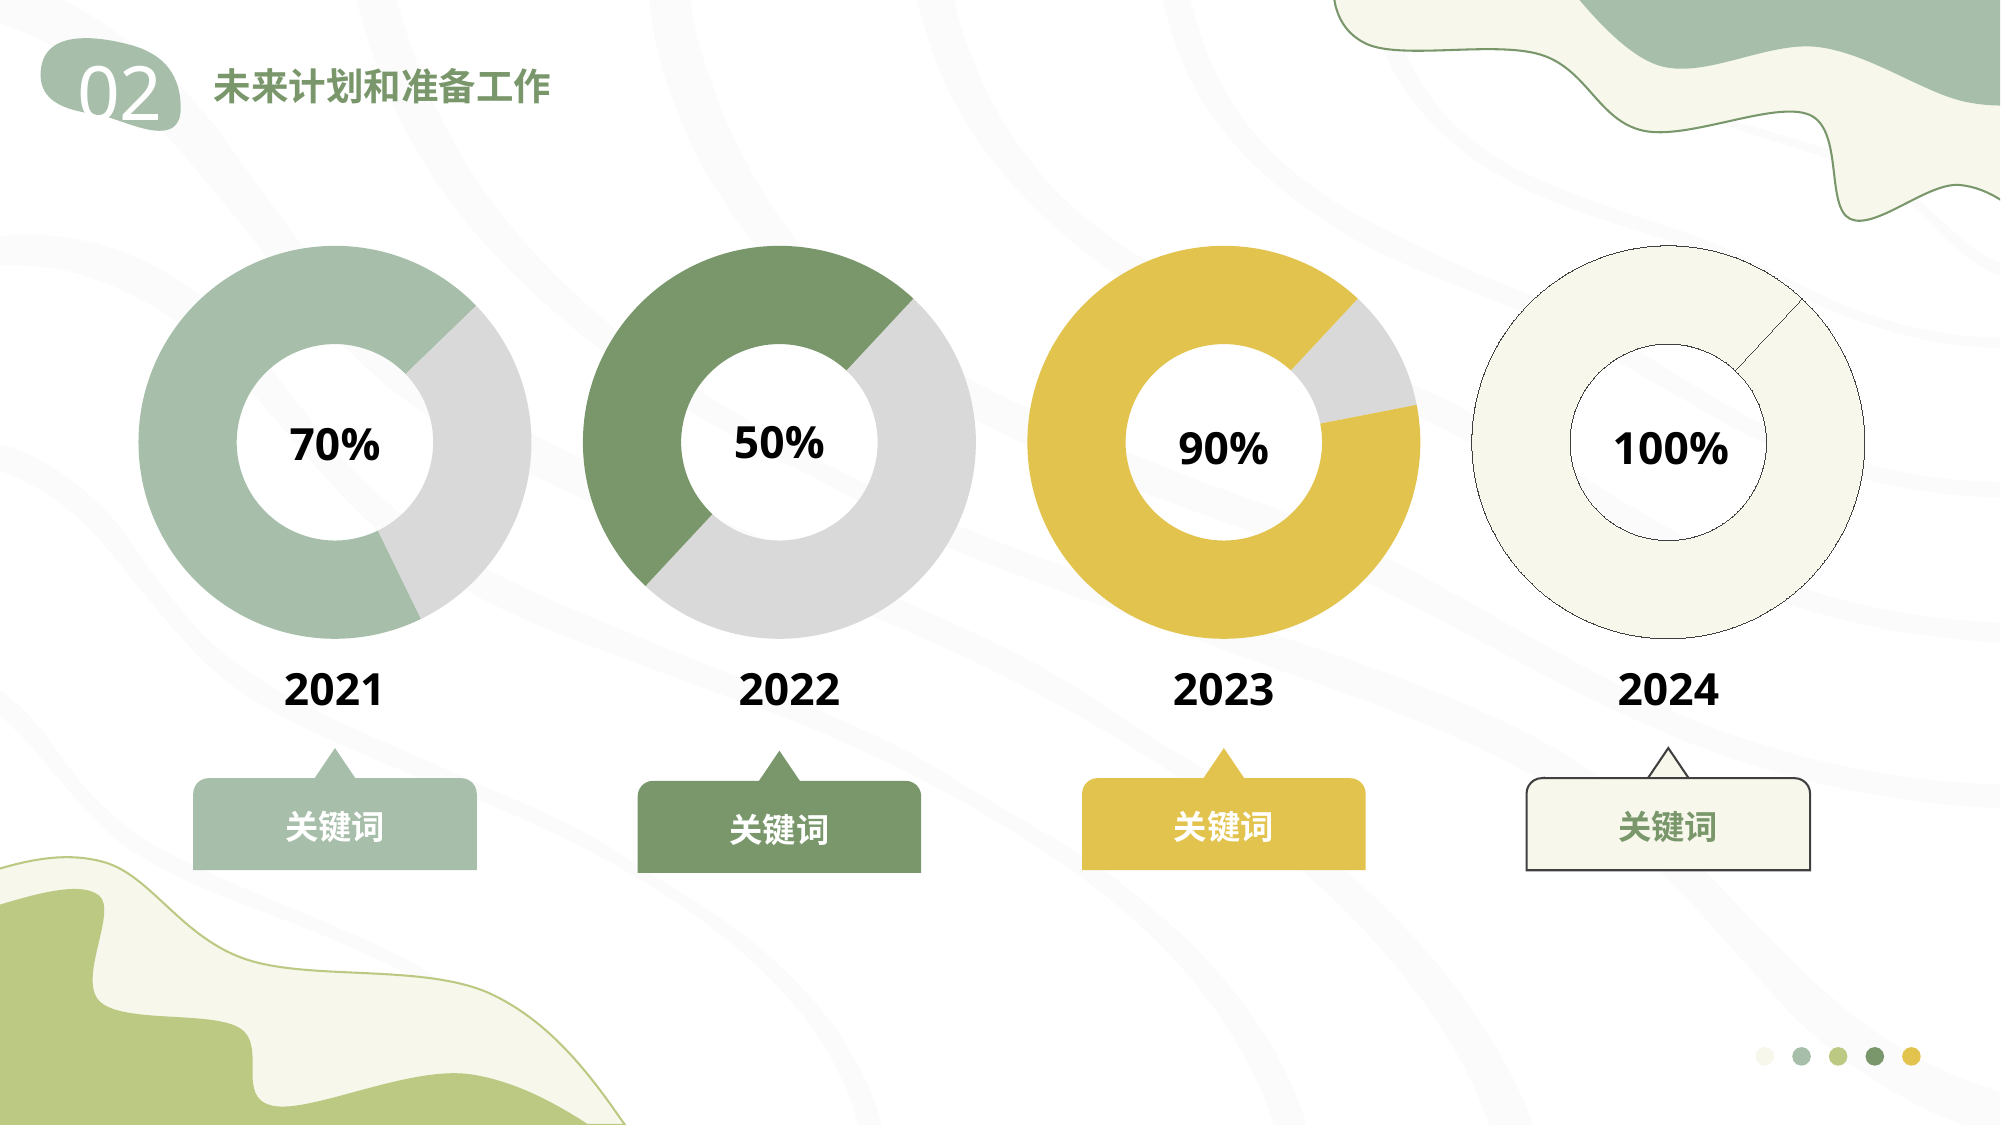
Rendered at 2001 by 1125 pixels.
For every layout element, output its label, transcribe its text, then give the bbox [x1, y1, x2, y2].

text_box 2021 [284, 661, 386, 715]
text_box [1526, 748, 1811, 871]
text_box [1019, 225, 1429, 659]
text_box 2022 [729, 661, 850, 715]
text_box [1463, 225, 1873, 659]
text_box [193, 748, 477, 871]
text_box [1082, 748, 1366, 871]
text_box 2023 [1172, 661, 1275, 715]
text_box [574, 225, 985, 659]
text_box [40, 38, 567, 145]
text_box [130, 225, 540, 659]
text_box 2024 [1617, 661, 1720, 715]
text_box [637, 750, 922, 873]
